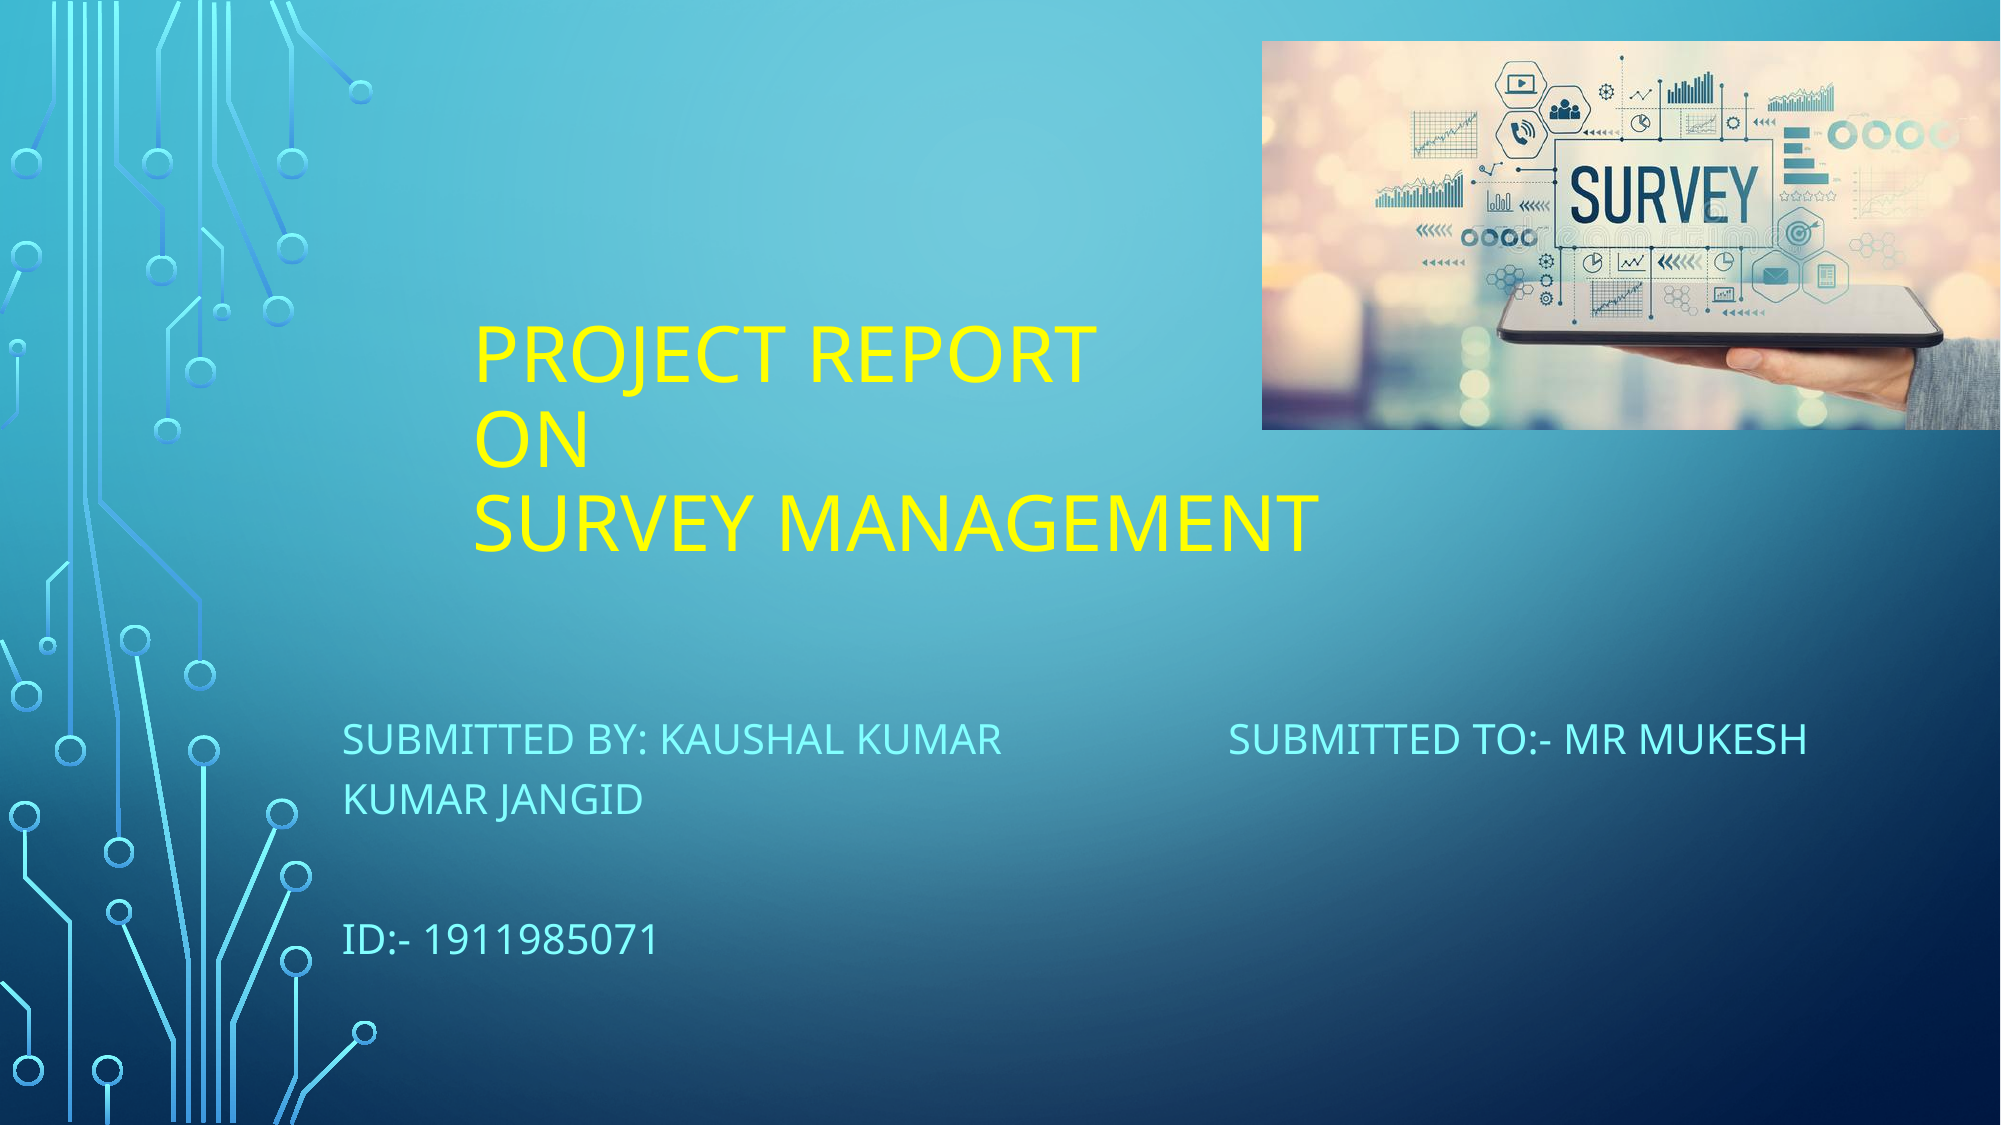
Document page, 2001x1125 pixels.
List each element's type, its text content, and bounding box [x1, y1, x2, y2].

subtitle Submitted BY: Kaushal kumar Submitted TO:- MR MUKESH Kumar JANGID Id:- 1911985071 [326, 694, 1945, 967]
picture [1261, 41, 2000, 431]
title Project Report on Survey Management [457, 305, 1732, 576]
